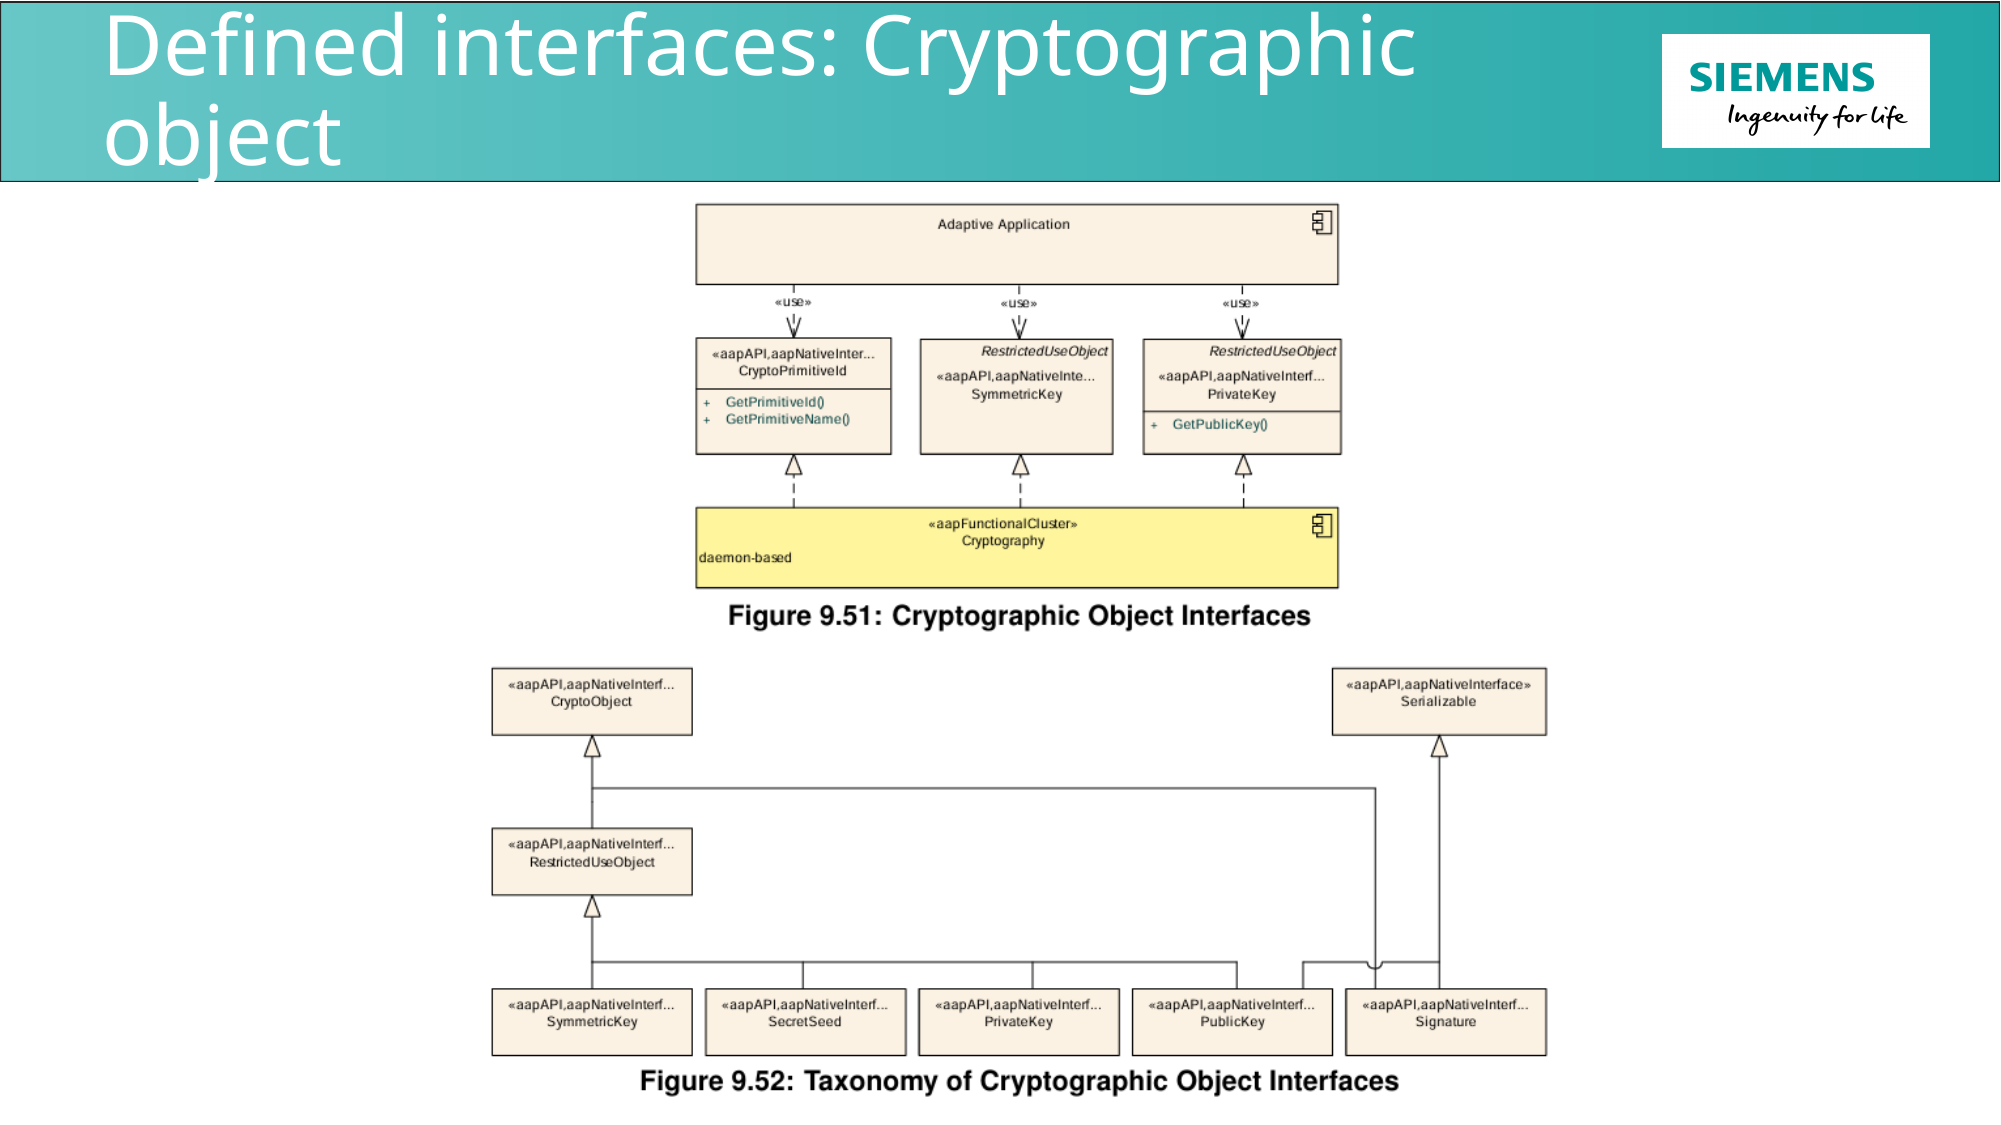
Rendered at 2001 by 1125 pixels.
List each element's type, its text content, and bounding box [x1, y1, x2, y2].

picture [446, 182, 1596, 1106]
picture [1662, 34, 1930, 148]
title Defined interfaces: Cryptographic object [87, 49, 1604, 138]
